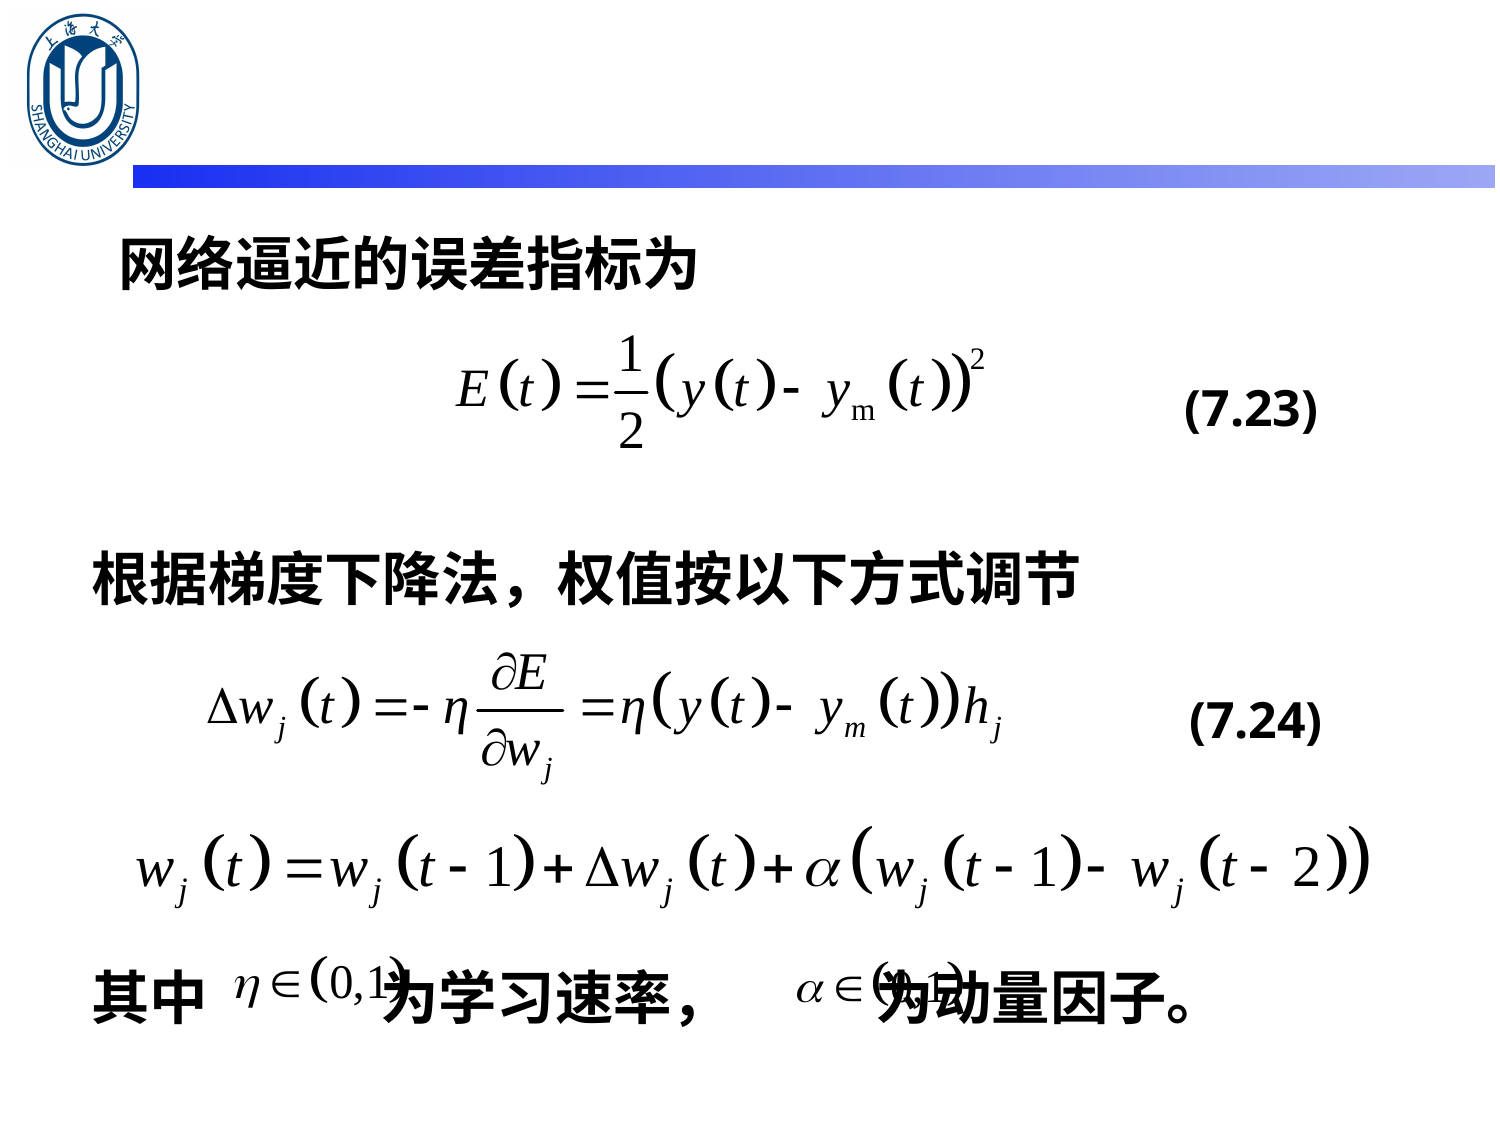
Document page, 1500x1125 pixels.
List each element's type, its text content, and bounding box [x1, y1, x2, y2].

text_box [227, 945, 417, 1029]
text_box (7.24) [1174, 650, 1338, 756]
text_box 网络逼近的误差指标为 根据梯度下降法，权值按以下方式调节 其中 为学习速率， 为动量因子。 [76, 184, 1500, 1039]
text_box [123, 815, 1380, 928]
picture [10, 11, 158, 169]
text_box (7.23) [1169, 339, 1334, 445]
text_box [196, 633, 1013, 798]
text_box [788, 951, 973, 1030]
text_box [445, 314, 998, 461]
